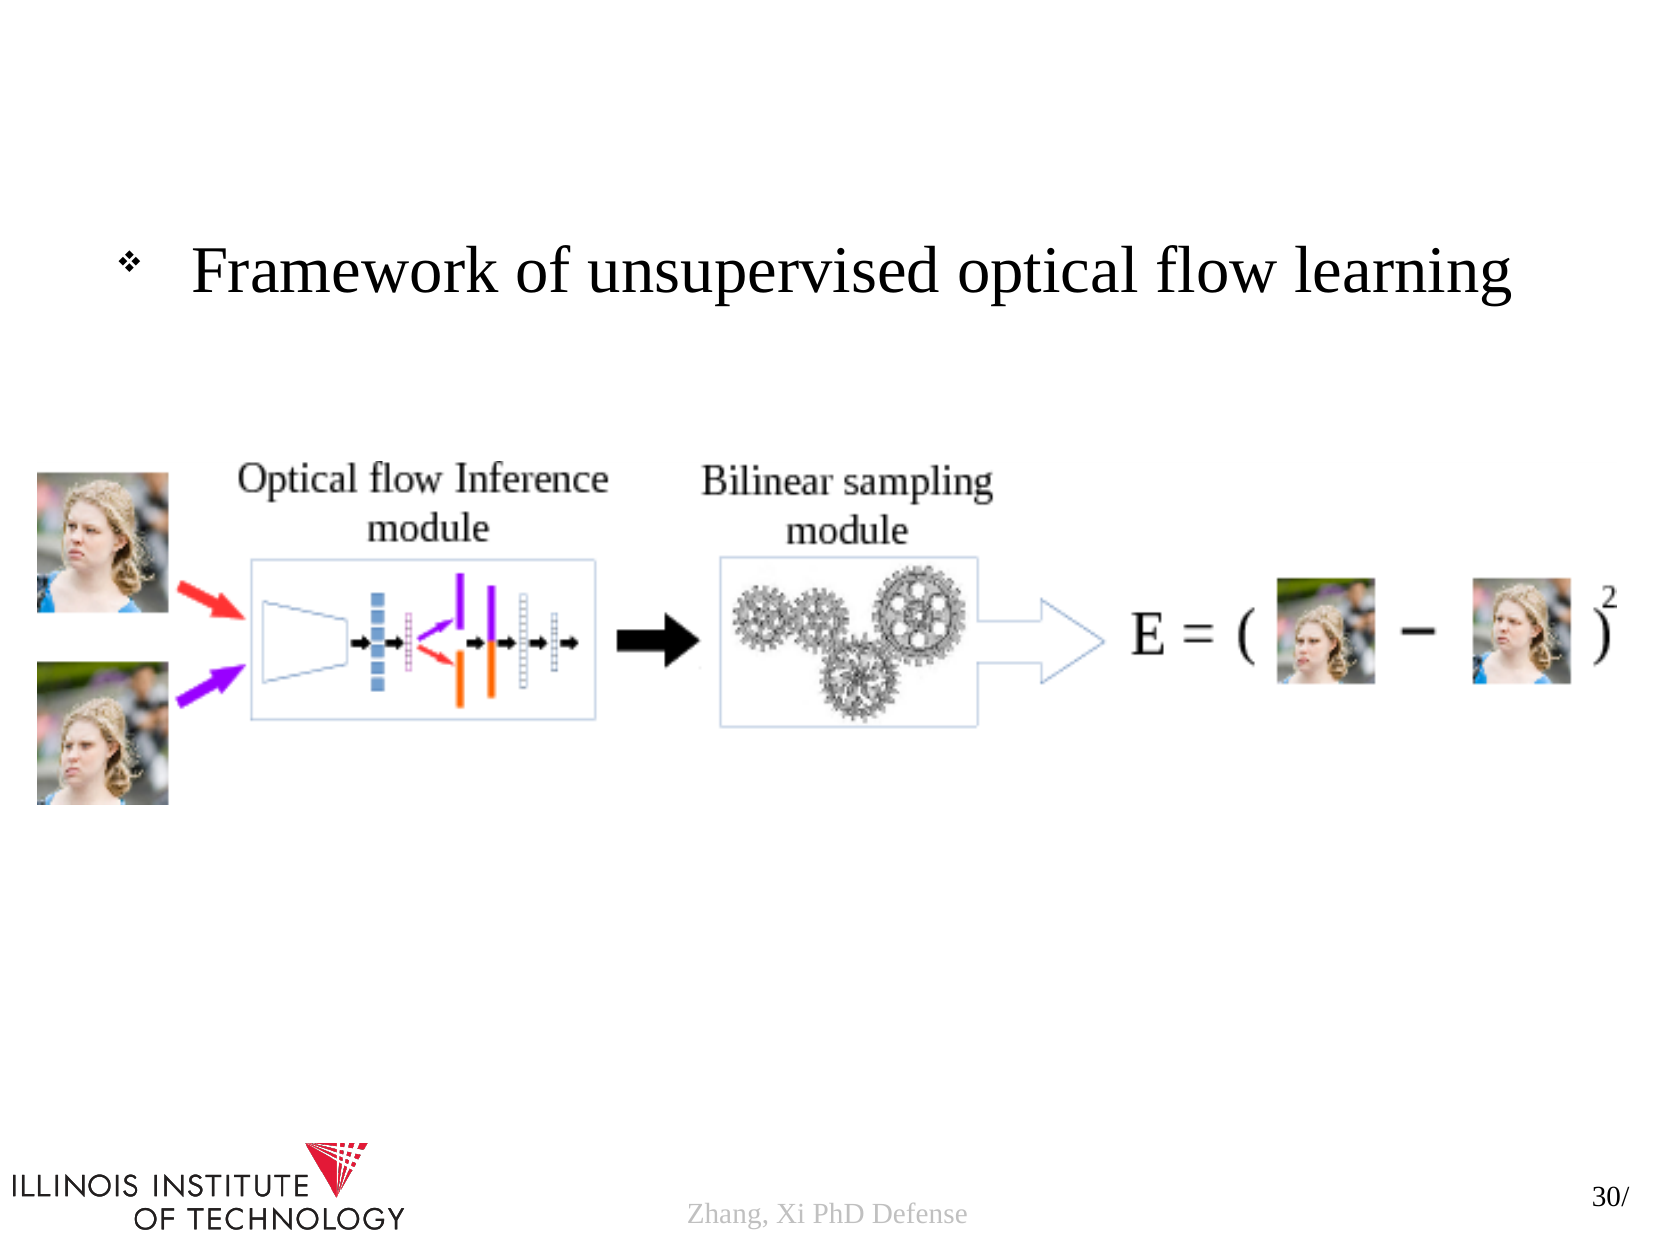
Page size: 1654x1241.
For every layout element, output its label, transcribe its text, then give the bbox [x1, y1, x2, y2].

footer Zhang, Xi PhD Defense [565, 1194, 1090, 1241]
slide_number 30/ [1193, 1176, 1630, 1241]
picture [13, 1142, 405, 1230]
text_box Framework of unsupervised optical flow learning [101, 178, 1531, 313]
picture [37, 461, 1617, 805]
